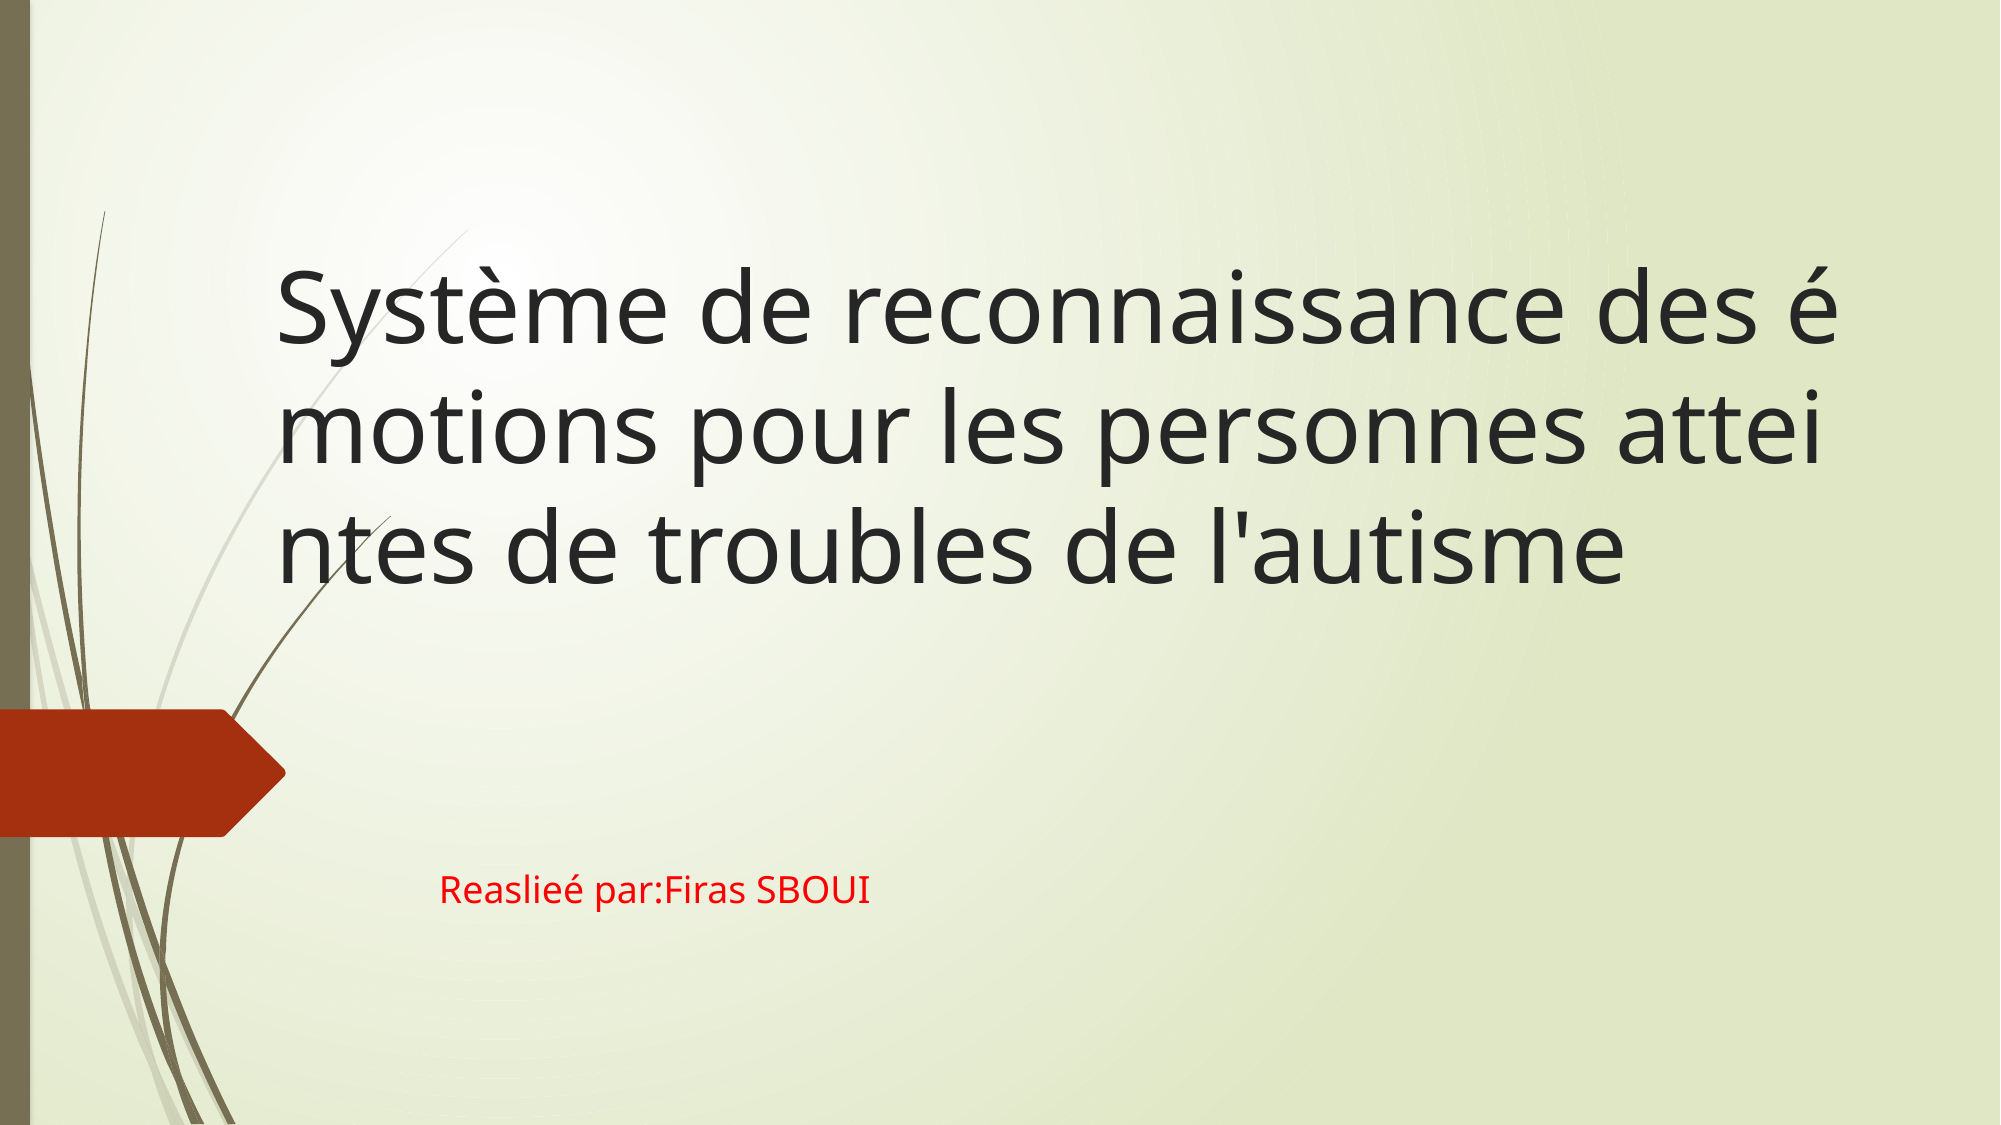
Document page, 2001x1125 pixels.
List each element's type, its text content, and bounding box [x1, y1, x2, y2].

text_box Reaslieé par:Firas SBOUI [423, 858, 1039, 964]
title Système de reconnaissance des émotions pour les personnes atteintes de troubles de l'autisme [260, 128, 1889, 611]
